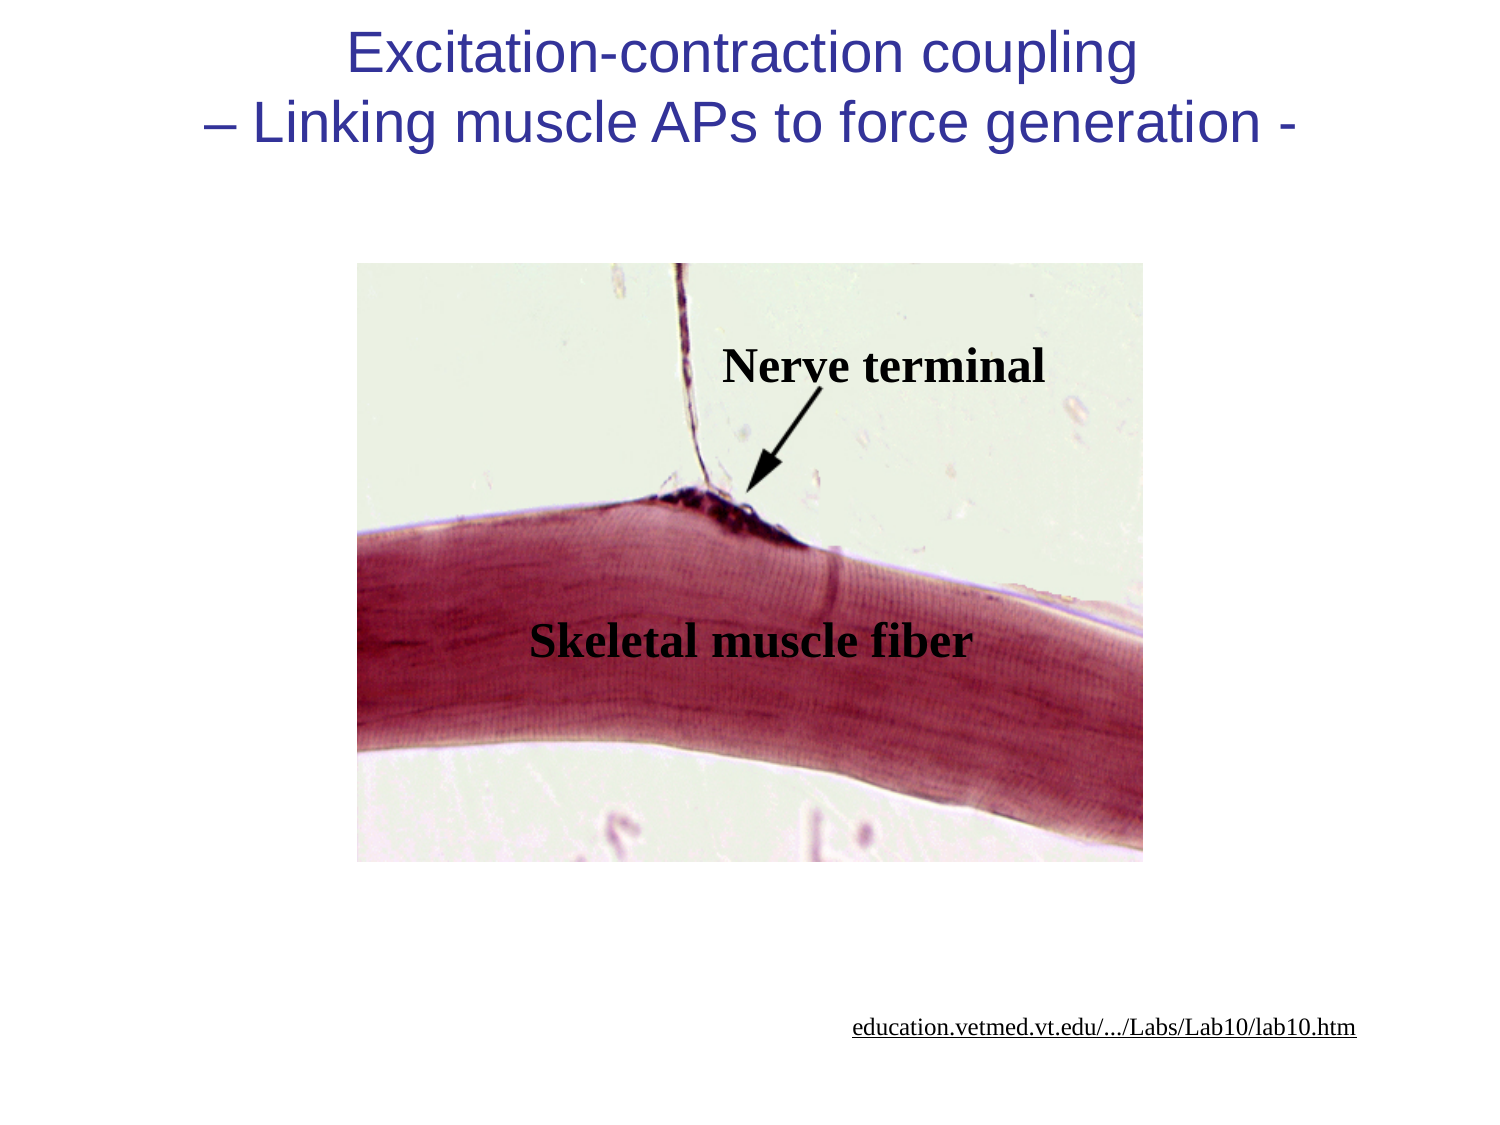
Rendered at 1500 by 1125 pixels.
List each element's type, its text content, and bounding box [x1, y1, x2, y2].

text_box education.vetmed.vt.edu/.../Labs/Lab10/lab10.htm [837, 1002, 1388, 1048]
picture [357, 262, 1143, 862]
text_box Excitation-contraction coupling – Linking muscle APs to force generation - [189, 7, 1314, 162]
